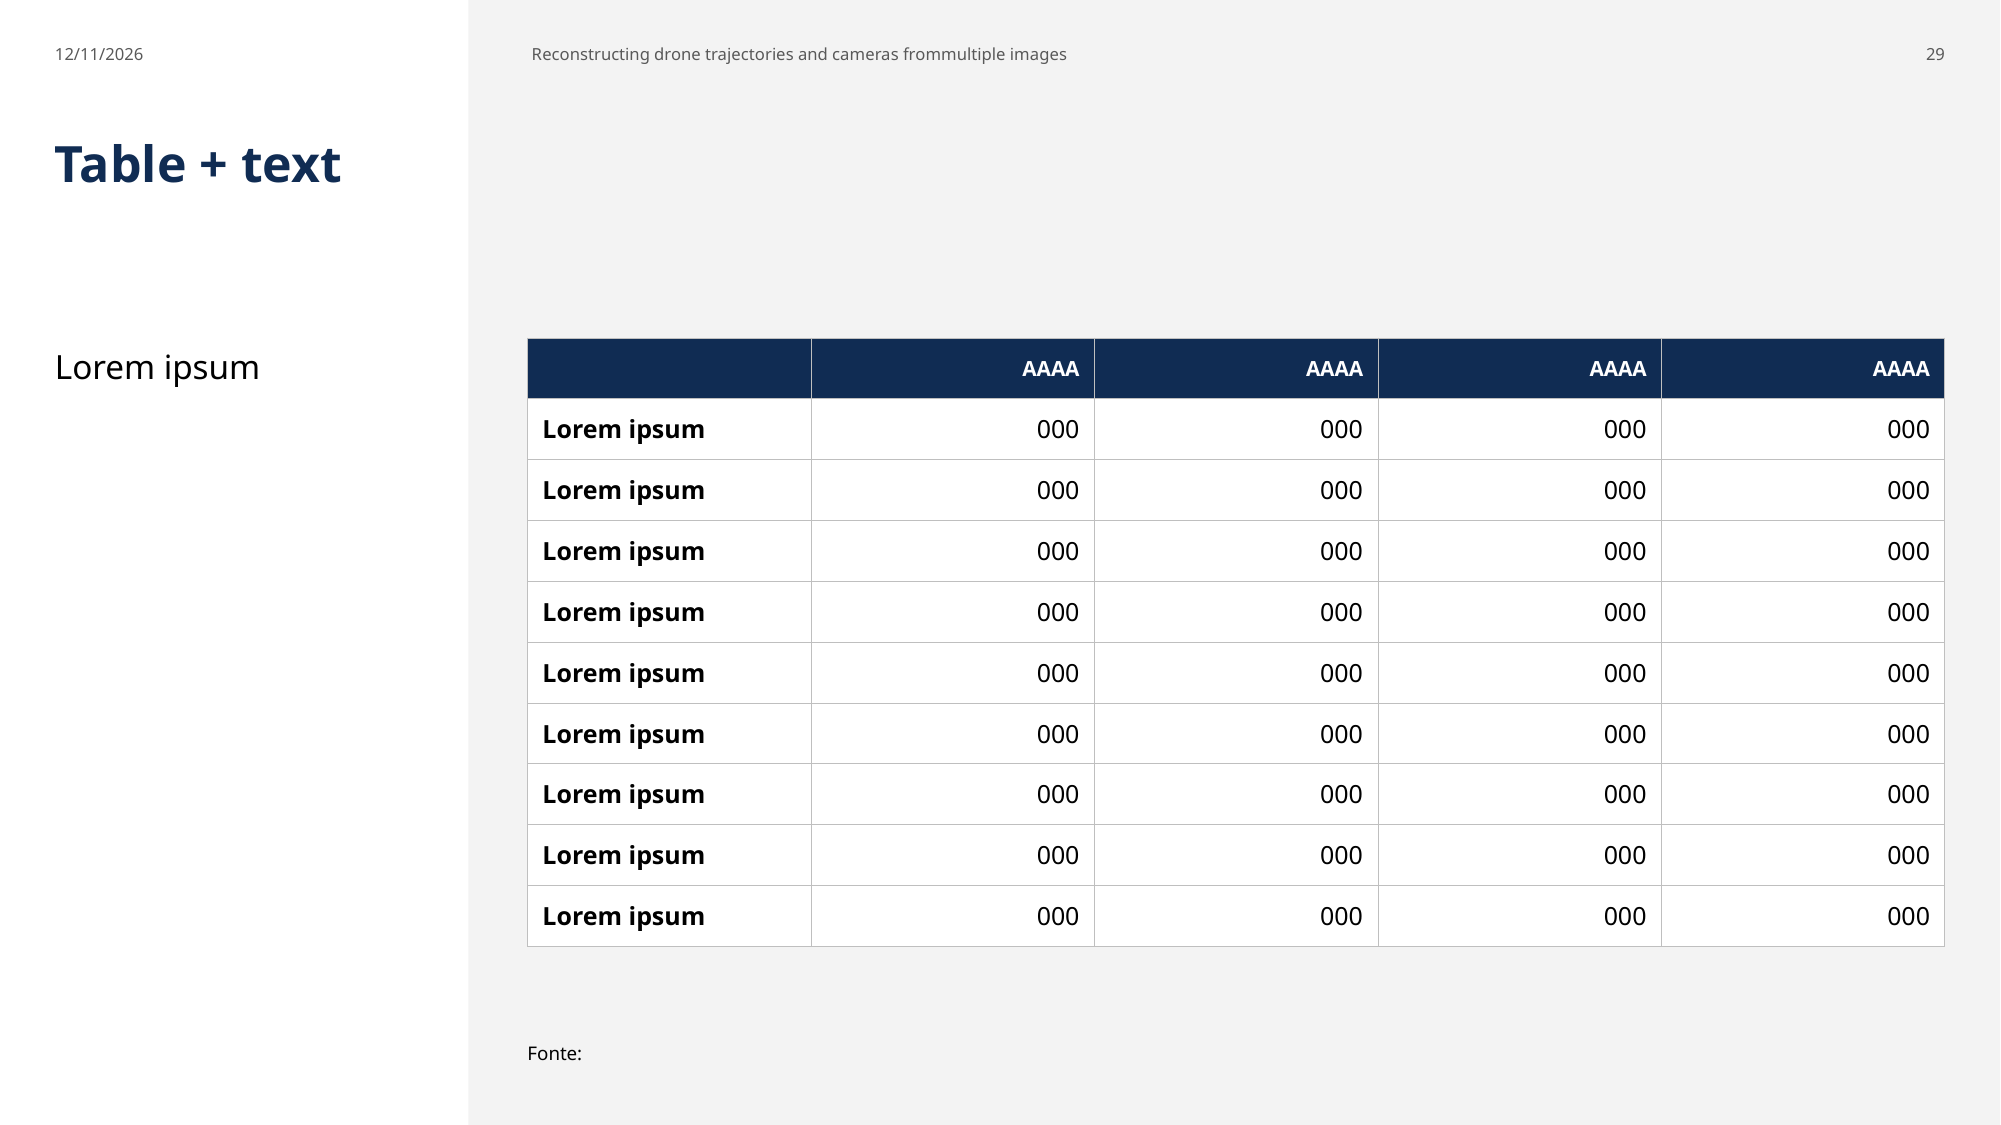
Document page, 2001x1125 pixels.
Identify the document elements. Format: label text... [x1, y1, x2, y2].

table_cell 000 [1662, 521, 1944, 581]
table_cell 000 [1095, 886, 1378, 946]
table_cell 000 [1095, 825, 1378, 885]
table_cell Lorem ipsum [528, 521, 811, 581]
table_cell 000 [1095, 521, 1378, 581]
table_cell Lorem ipsum [528, 643, 811, 703]
table_cell 000 [1095, 460, 1378, 520]
table_cell 000 [1379, 764, 1661, 824]
table_cell 000 [1379, 460, 1661, 520]
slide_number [54, 6, 446, 67]
table_cell 000 [812, 886, 1094, 946]
table_cell 000 [1662, 582, 1944, 642]
list Lorem ipsum [54, 338, 410, 1065]
table_cell 000 [1095, 764, 1378, 824]
table_cell 000 [1662, 399, 1944, 459]
table_header AAAA [1662, 339, 1944, 398]
table_cell 000 [812, 825, 1094, 885]
table_cell Lorem ipsum [528, 825, 811, 885]
table_cell 000 [1379, 643, 1661, 703]
table_cell 000 [1379, 521, 1661, 581]
table_header AAAA [1379, 339, 1661, 398]
table_header [528, 339, 811, 398]
table_cell 000 [1095, 704, 1378, 763]
table_cell 000 [1662, 460, 1944, 520]
table_cell Lorem ipsum [528, 582, 811, 642]
table_cell 000 [1662, 643, 1944, 703]
table_cell 000 [1379, 886, 1661, 946]
table_cell 000 [1662, 886, 1944, 946]
slide_number 29 [1774, 6, 1945, 67]
table_cell 000 [812, 399, 1094, 459]
table_cell 000 [812, 704, 1094, 763]
table_cell 000 [812, 460, 1094, 520]
table_cell 000 [1662, 764, 1944, 824]
table_cell Lorem ipsum [528, 704, 811, 763]
table_cell 000 [1095, 643, 1378, 703]
table_cell 000 [1379, 825, 1661, 885]
table_cell Lorem ipsum [528, 460, 811, 520]
table_cell Lorem ipsum [528, 886, 811, 946]
table_cell 000 [1662, 825, 1944, 885]
table_cell 000 [1095, 399, 1378, 459]
table_cell Lorem ipsum [528, 764, 811, 824]
table_cell 000 [1379, 704, 1661, 763]
list Fonte: [527, 1018, 1386, 1065]
table_cell 000 [1095, 582, 1378, 642]
table_cell 000 [812, 582, 1094, 642]
table_header AAAA [1095, 339, 1378, 398]
footer Reconstructing drone trajectories and cameras frommultiple images [527, 6, 1203, 67]
table_cell 000 [1662, 704, 1944, 763]
table_cell 000 [812, 521, 1094, 581]
table_cell 000 [1379, 582, 1661, 642]
table_cell Lorem ipsum [528, 399, 811, 459]
table_cell 000 [812, 643, 1094, 703]
table_cell 000 [812, 764, 1094, 824]
table_header AAAA [812, 339, 1094, 398]
table_cell 000 [1379, 399, 1661, 459]
title Table + text [54, 132, 410, 271]
